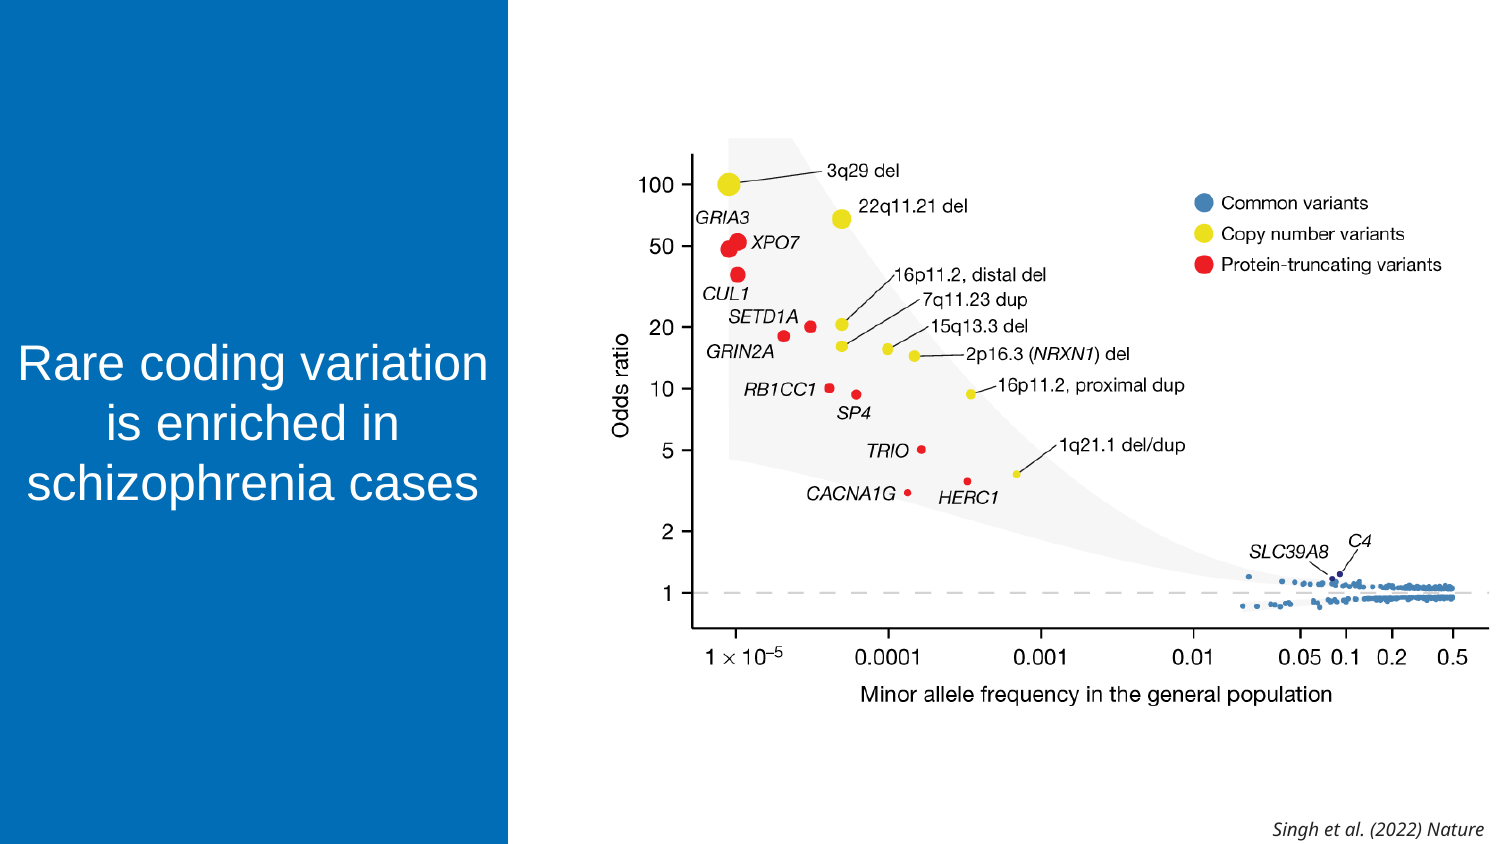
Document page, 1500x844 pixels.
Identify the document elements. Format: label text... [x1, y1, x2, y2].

text_box Singh et al. (2022) Nature [1257, 810, 1499, 844]
picture [607, 137, 1490, 706]
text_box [0, 0, 507, 844]
